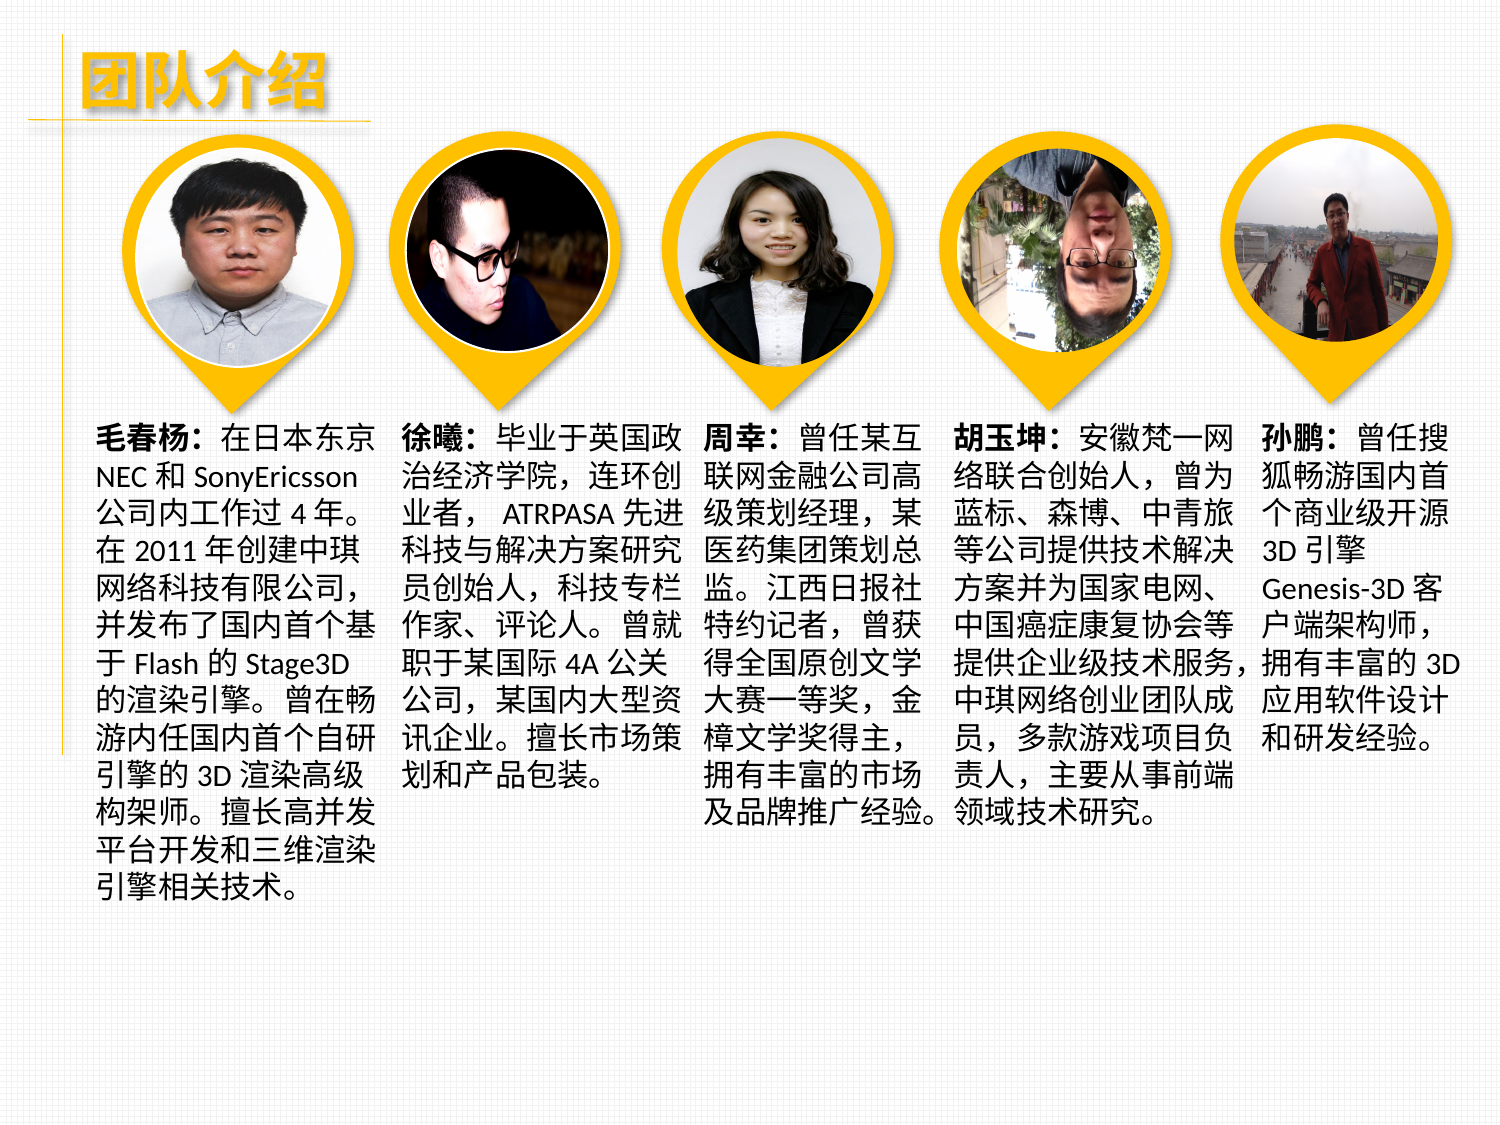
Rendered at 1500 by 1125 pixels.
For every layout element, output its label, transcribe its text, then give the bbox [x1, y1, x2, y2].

text_box 团队介绍 [64, 34, 344, 119]
text_box [660, 130, 895, 410]
text_box [1233, 137, 1440, 343]
text_box [135, 147, 341, 368]
text_box [121, 133, 356, 410]
text_box [387, 130, 622, 410]
text_box [938, 130, 1173, 410]
text_box 毛春杨：在日本东京NEC和SonyEricsson公司内工作过4年。在2011年创建中琪网络科技有限公司，并发布了国内首个基于Flash的Stage3D的渲染引擎。曾在畅游内任国内首个自研引擎的3D渲染高级构架师。擅长高并发平台开发和三维渲染引擎相关技术。 [80, 410, 402, 950]
text_box 徐曦：毕业于英国政治经济学院，连环创业者，ATRPASA先进科技与解决方案研究员创始人，科技专栏作家、评论人。曾就职于某国际4A公关公司，某国内大型资讯企业。擅长市场策划和产品包装。 [386, 410, 689, 838]
text_box 孙鹏：曾任搜狐畅游国内首个商业级开源3D引擎Genesis-3D客户端架构师，拥有丰富的3D应用软件设计和研发经验。 [1247, 410, 1488, 838]
text_box [1219, 123, 1454, 406]
text_box [955, 147, 1162, 354]
text_box 胡玉坤：安徽梵一网络联合创始人，曾为蓝标、森博、中青旅等公司提供技术解决方案并为国家电网、中国癌症康复协会等提供企业级技术服务，中琪网络创业团队成员，多款游戏项目负责人，主要从事前端领域技术研究。 [938, 410, 1261, 875]
text_box [404, 147, 611, 354]
text_box [676, 137, 882, 368]
text_box 周幸：曾任某互联网金融公司高级策划经理，某医药集团策划总监。江西日报社特约记者，曾获得全国原创文学大赛一等奖，金樟文学奖得主，拥有丰富的市场及品牌推广经验。 [689, 410, 938, 875]
